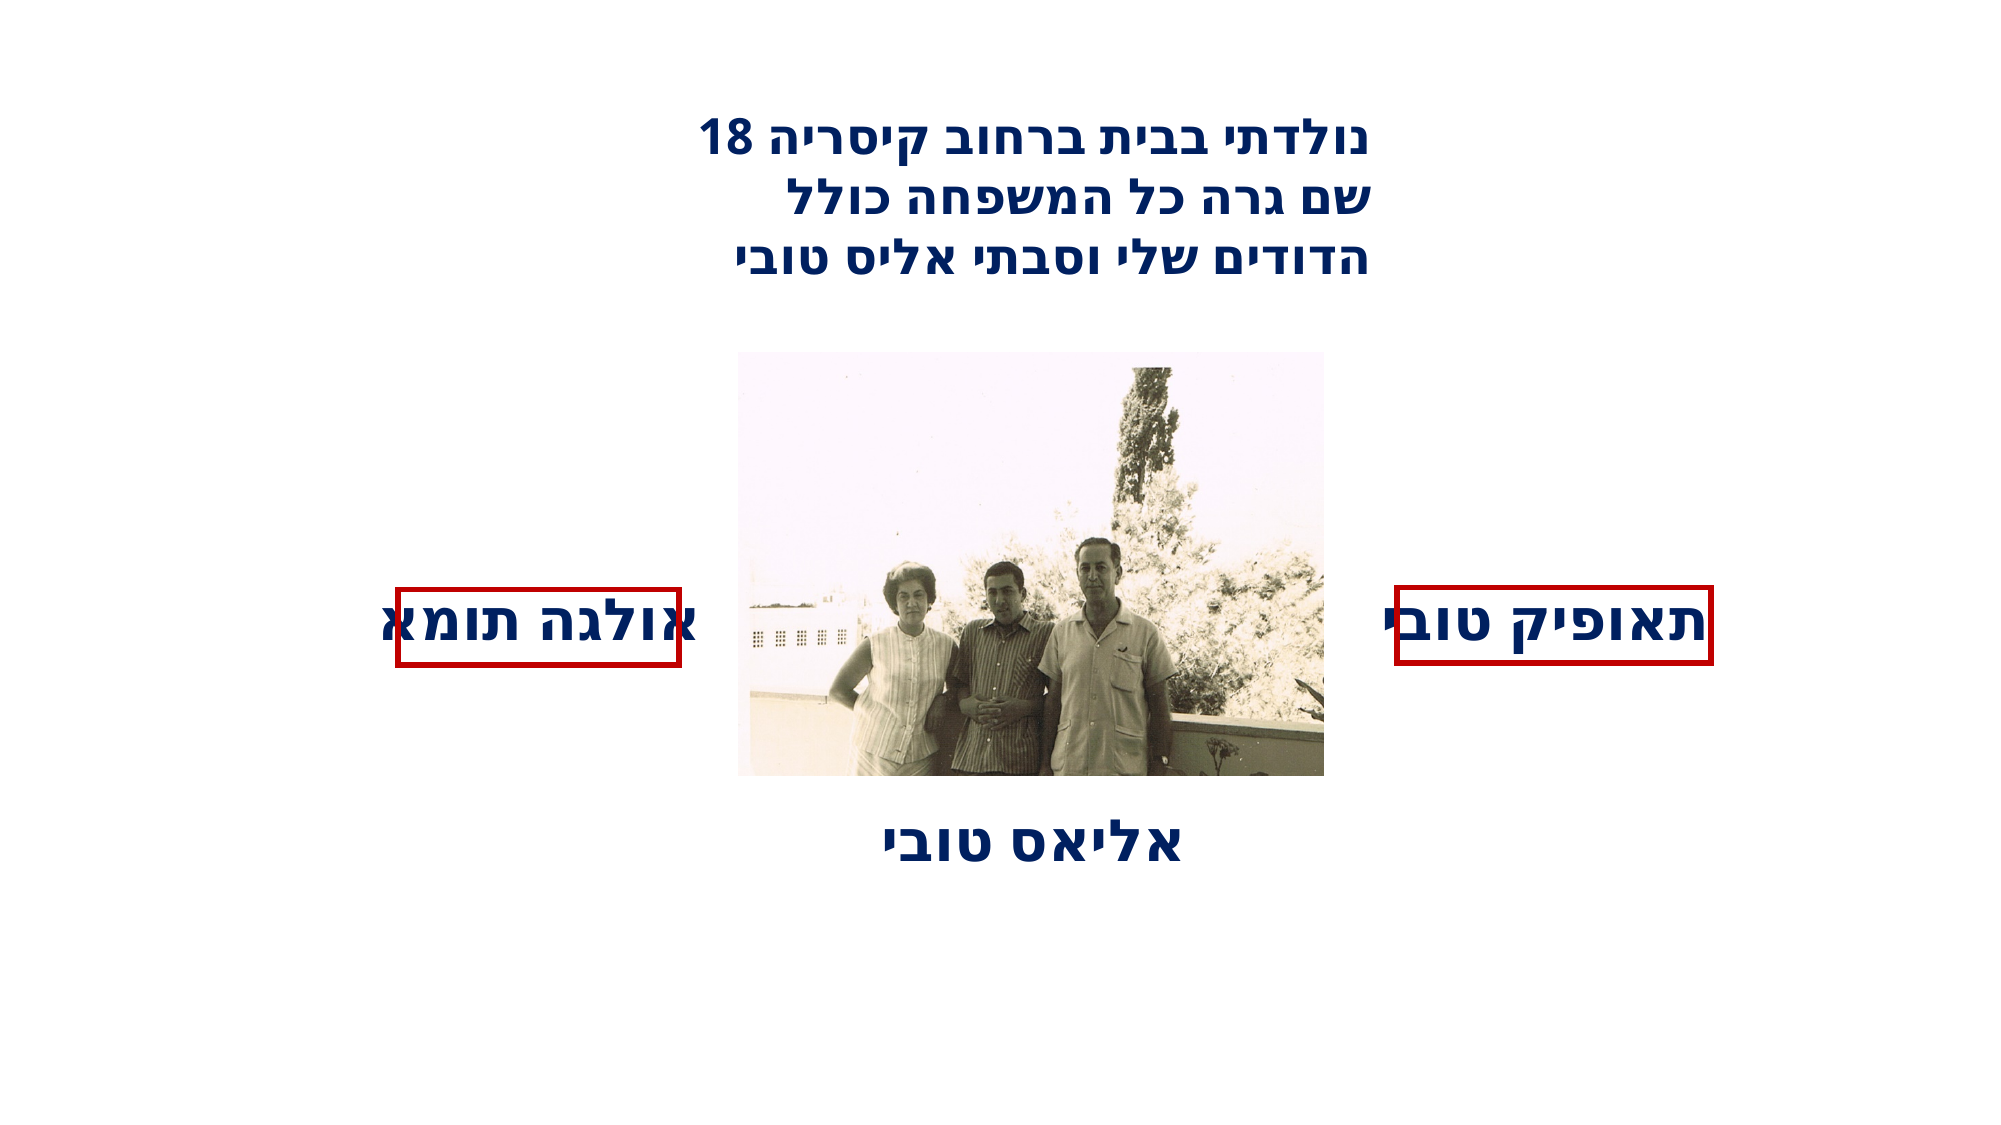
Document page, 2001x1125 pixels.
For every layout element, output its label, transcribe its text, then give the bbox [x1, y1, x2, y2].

text_box [397, 588, 680, 666]
text_box אליאס טובי [866, 795, 1201, 881]
text_box אולגה תומא [316, 574, 716, 660]
picture [738, 352, 1324, 776]
text_box [1396, 586, 1712, 664]
text_box תאופיק טובי [1324, 574, 1724, 660]
text_box נולדתי בבית ברחוב קיסריה 18 שם גרה כל המשפחה כולל הדודים שלי וסבתי אליס טובי [684, 97, 1387, 292]
